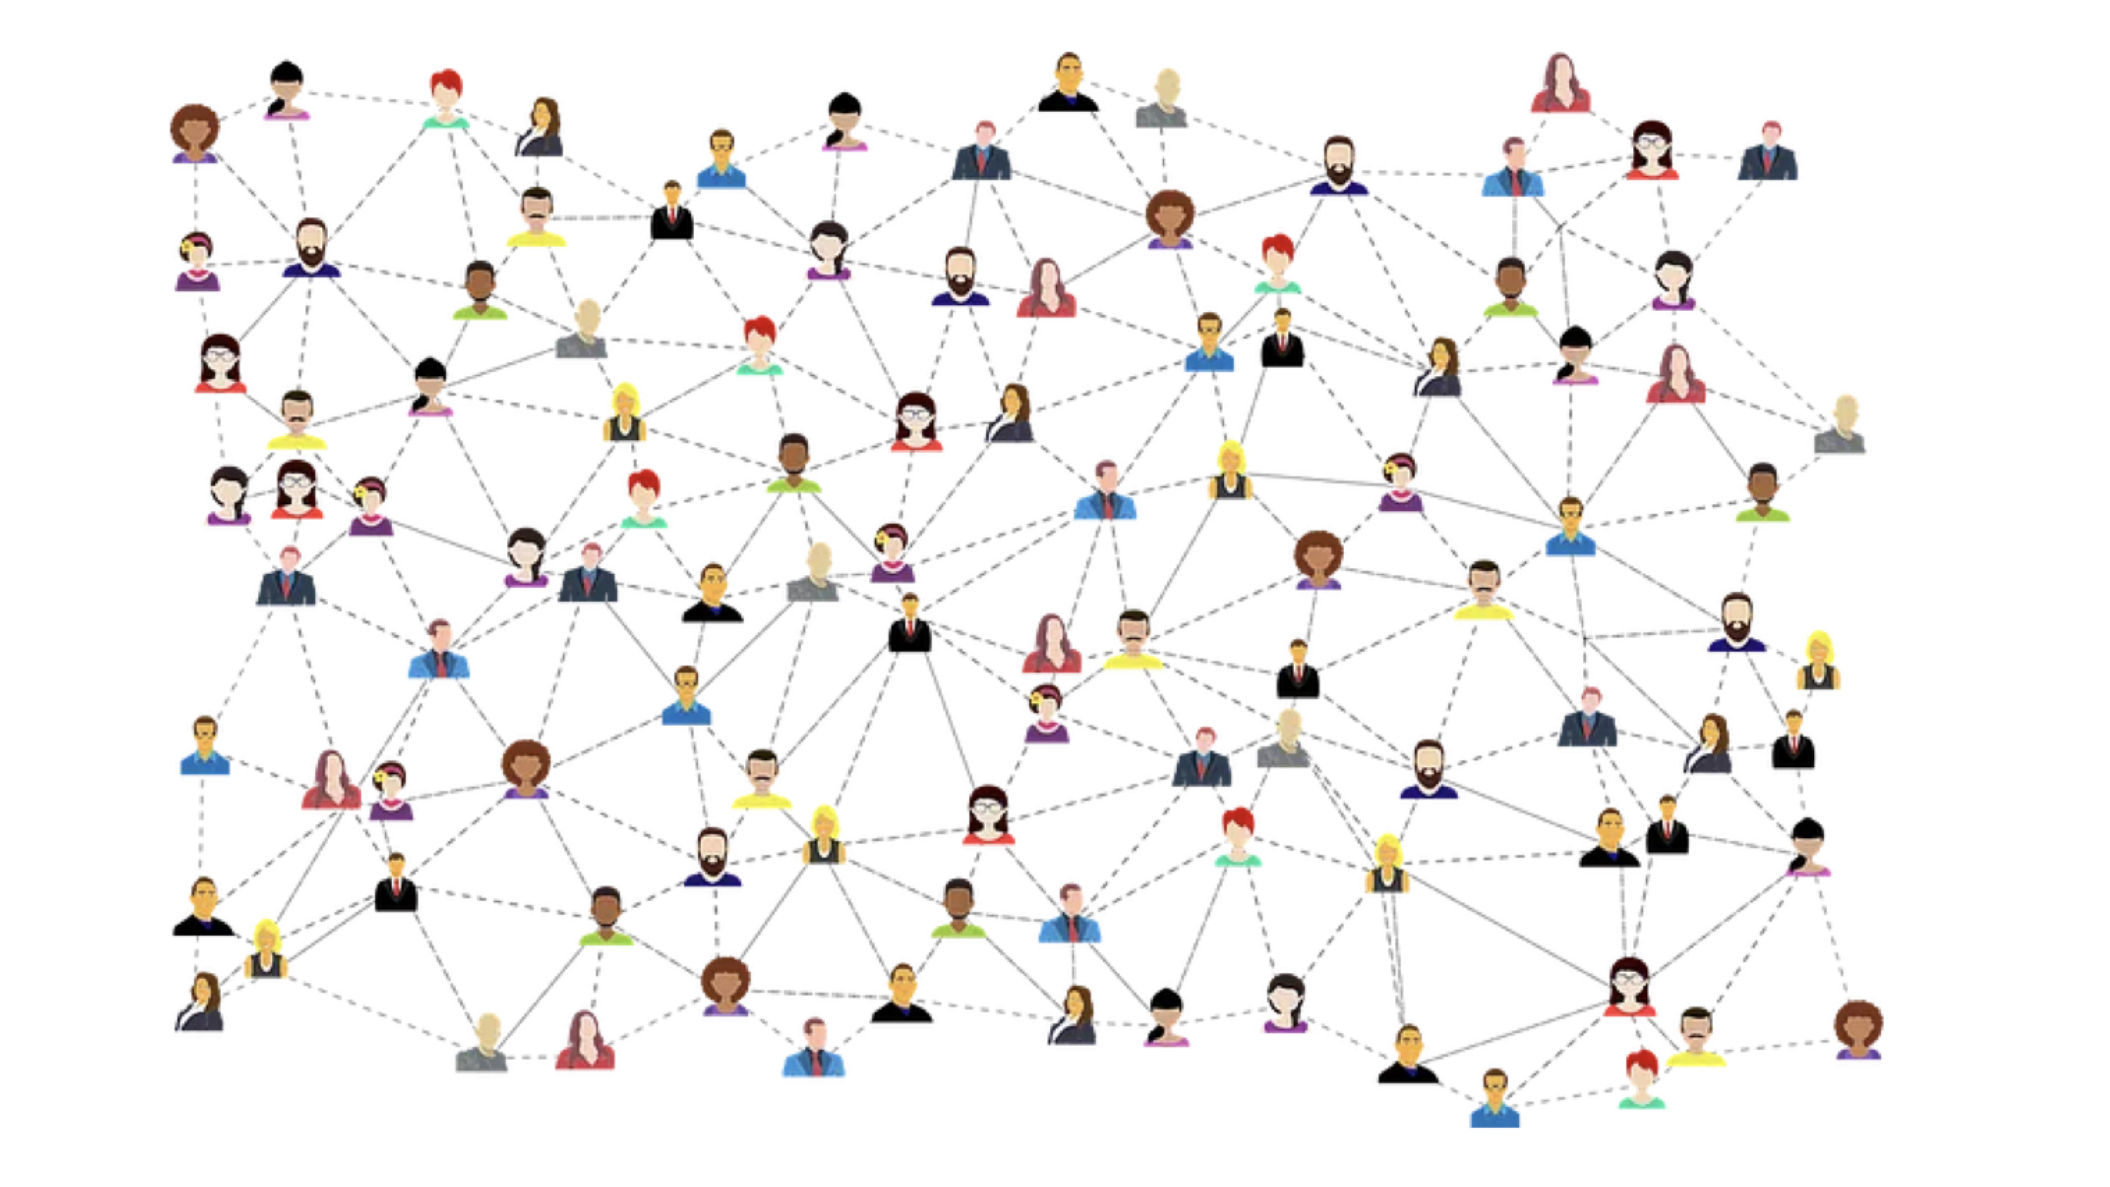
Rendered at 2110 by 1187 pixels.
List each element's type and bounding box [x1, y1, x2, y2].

picture [122, 33, 1987, 1153]
